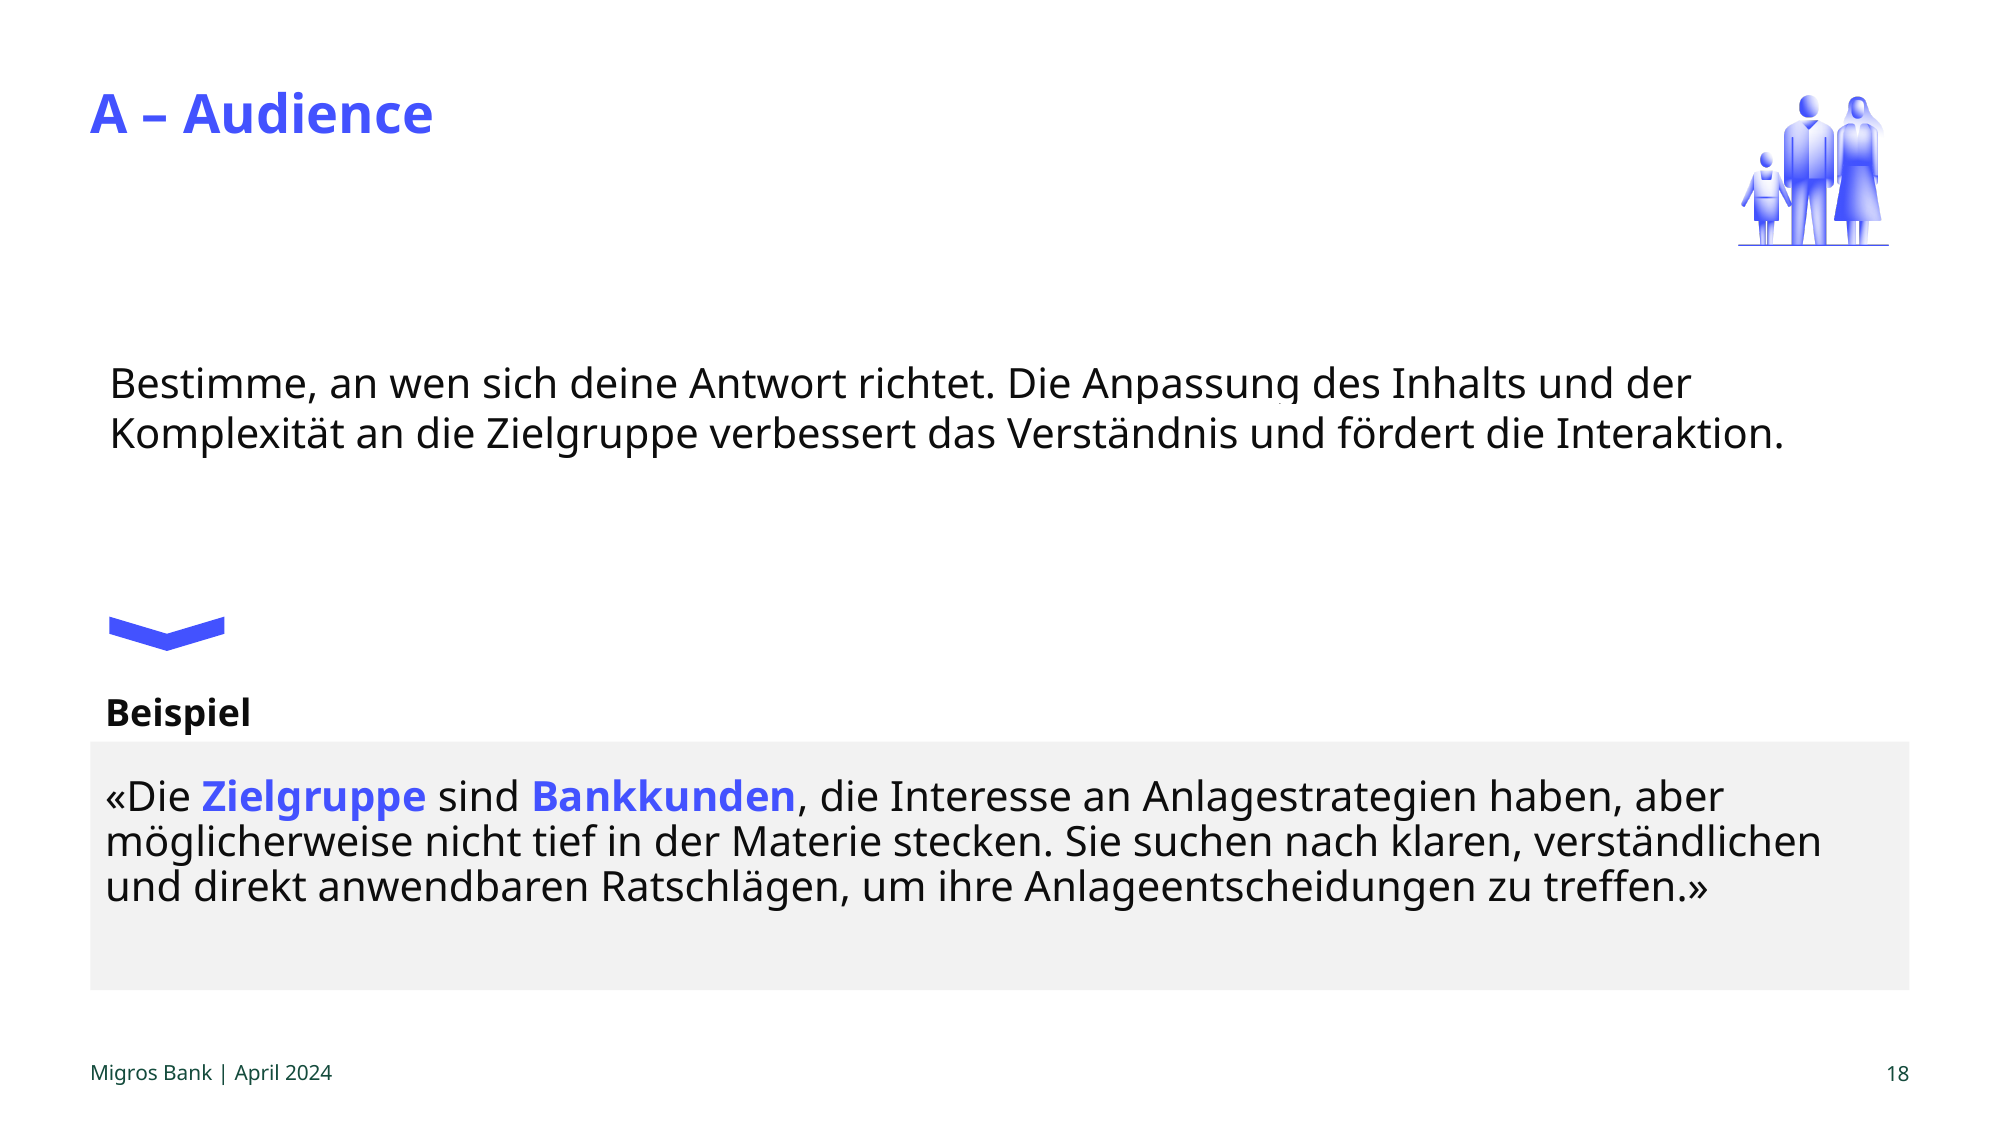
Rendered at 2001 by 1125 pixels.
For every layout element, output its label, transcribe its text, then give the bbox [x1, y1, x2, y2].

slide_number 18 [1459, 1063, 1910, 1089]
text_box [89, 741, 1911, 991]
text_box «Die Zielgruppe sind Bankkunden, die Interesse an Anlagestrategien haben, aber möglicherweise nicht tief in der Materie stecken. Sie suchen nach klaren, verständlichen und direkt anwendbaren Ratschlägen, um ihre Anlageentscheidungen zu treffen.» [90, 767, 1910, 1001]
text_box Beispiel [90, 681, 635, 741]
picture [1738, 95, 1889, 246]
text_box [108, 615, 226, 653]
list Bestimme, an wen sich deine Antwort richtet. Die Anpassung des Inhalts und der Komplexität an die Zielgruppe verbessert das Verständnis und fördert die Interaktion. [109, 357, 1889, 540]
footer Migros Bank | April 2024 [90, 1062, 1237, 1088]
title A – Audience [90, 0, 1910, 145]
